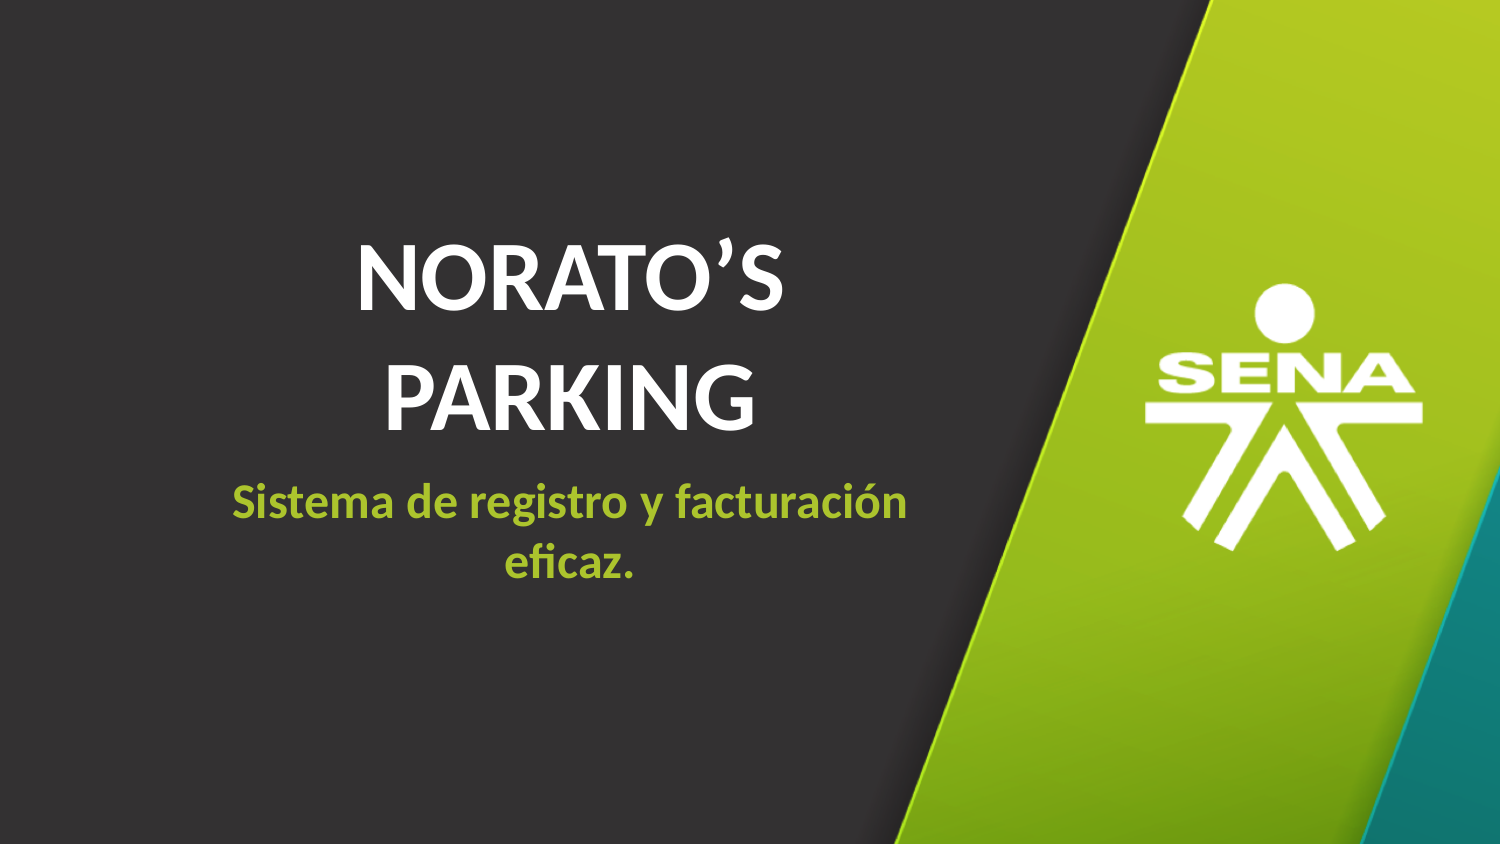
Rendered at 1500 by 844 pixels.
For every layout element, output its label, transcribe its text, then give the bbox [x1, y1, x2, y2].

picture [0, 0, 1500, 844]
text_box NORATO’S PARKING [207, 203, 935, 458]
text_box Sistema de registro y facturación eficaz. [207, 460, 935, 596]
